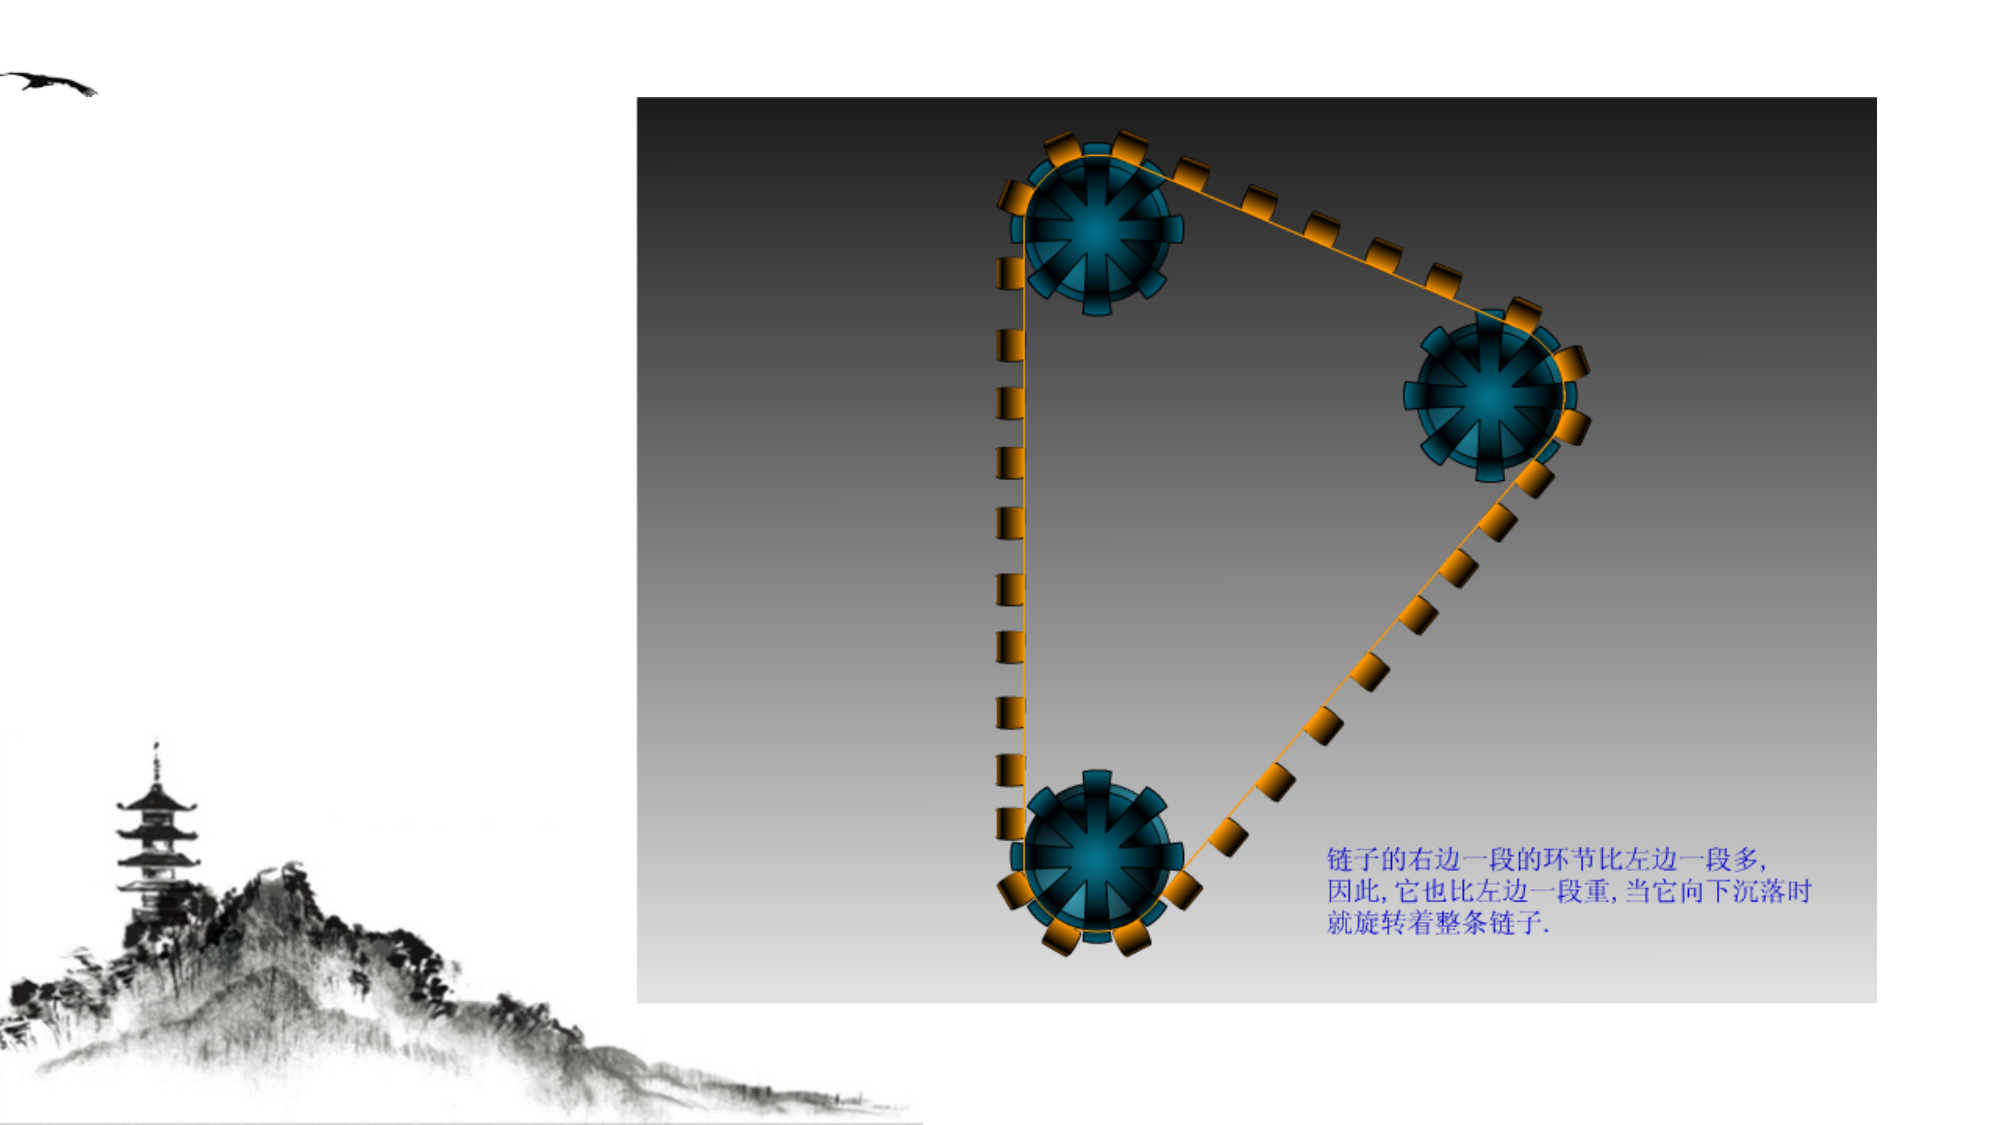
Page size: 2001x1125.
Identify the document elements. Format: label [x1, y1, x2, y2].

picture [0, 97, 1877, 1125]
picture [0, 3, 99, 97]
